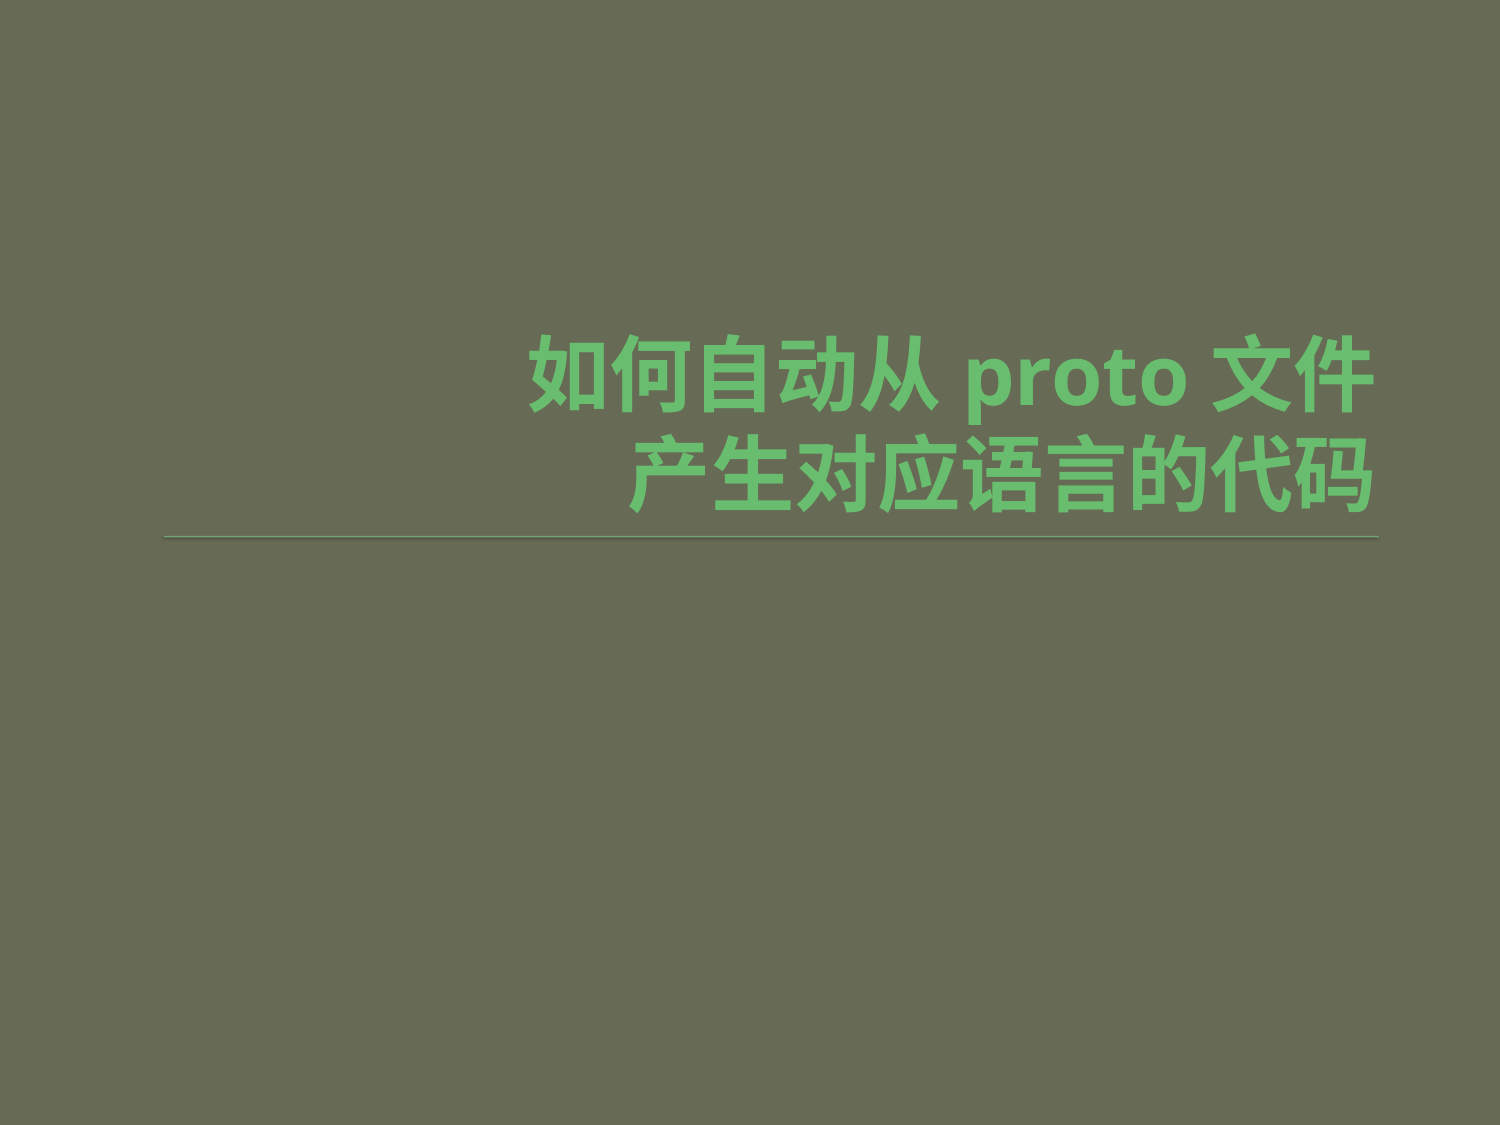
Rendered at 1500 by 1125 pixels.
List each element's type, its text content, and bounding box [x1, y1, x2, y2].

title 如何自动从proto文件 产生对应语言的代码 [118, 81, 1394, 530]
